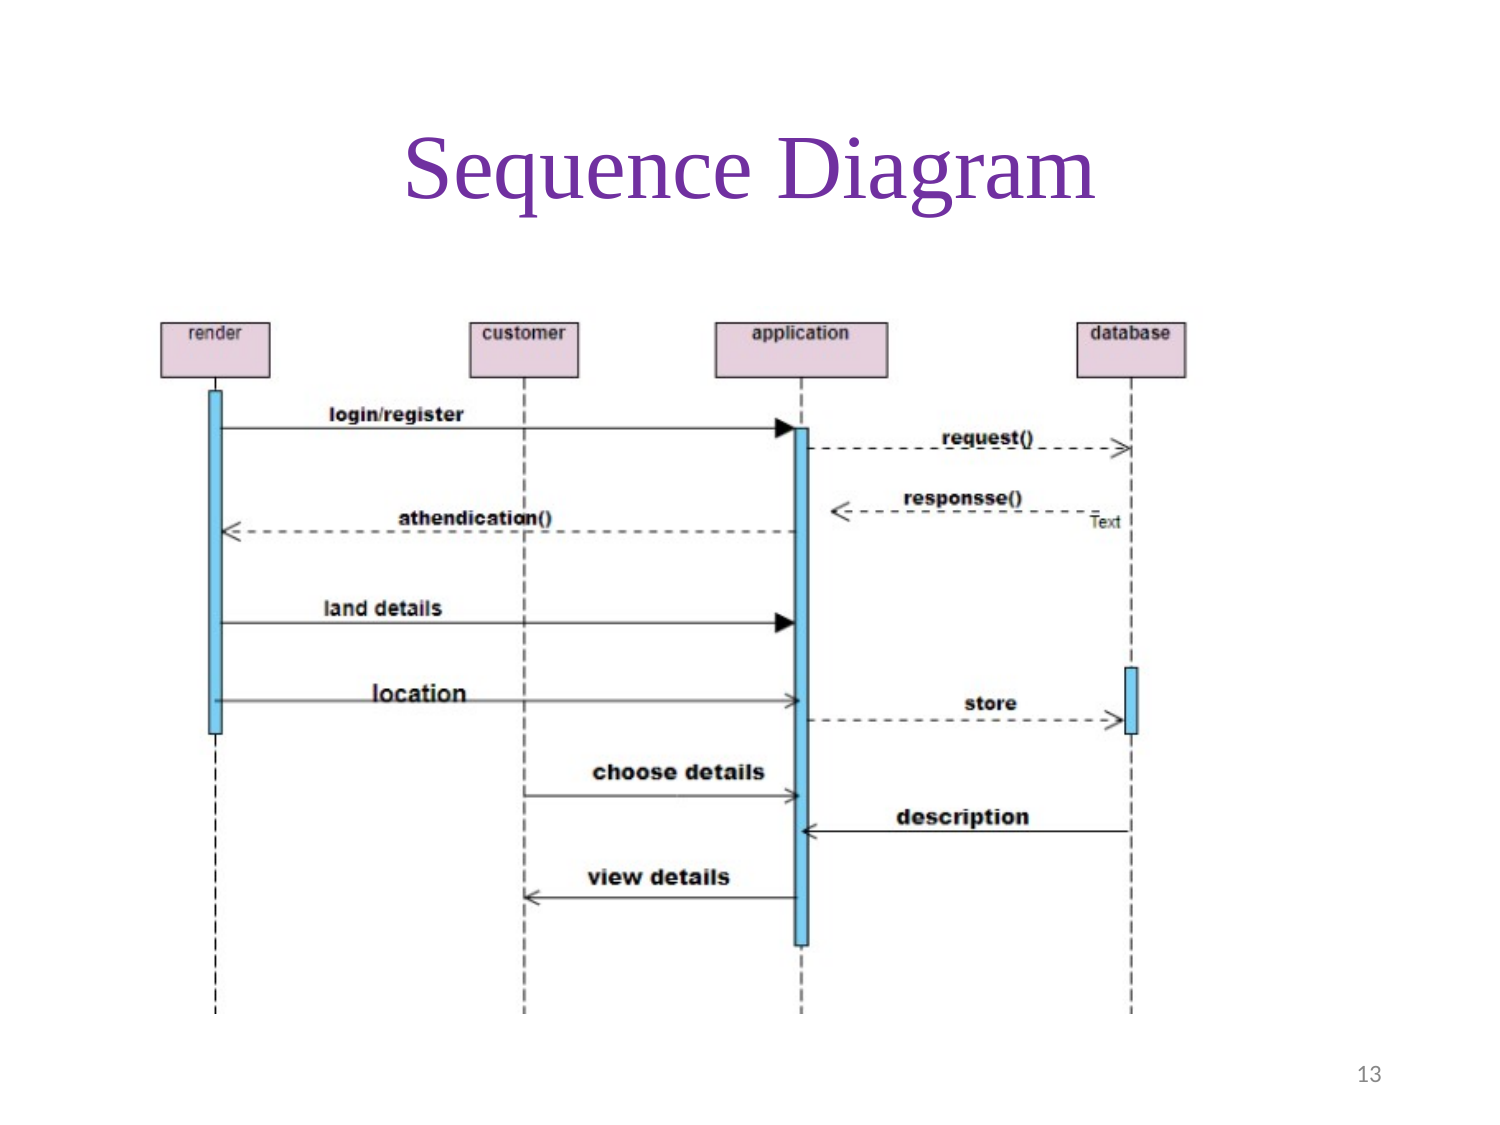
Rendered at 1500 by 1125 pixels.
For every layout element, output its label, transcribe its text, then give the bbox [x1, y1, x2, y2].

slide_number 13 [1059, 1042, 1397, 1103]
picture [121, 306, 1213, 1014]
title Sequence Diagram [103, 59, 1397, 278]
